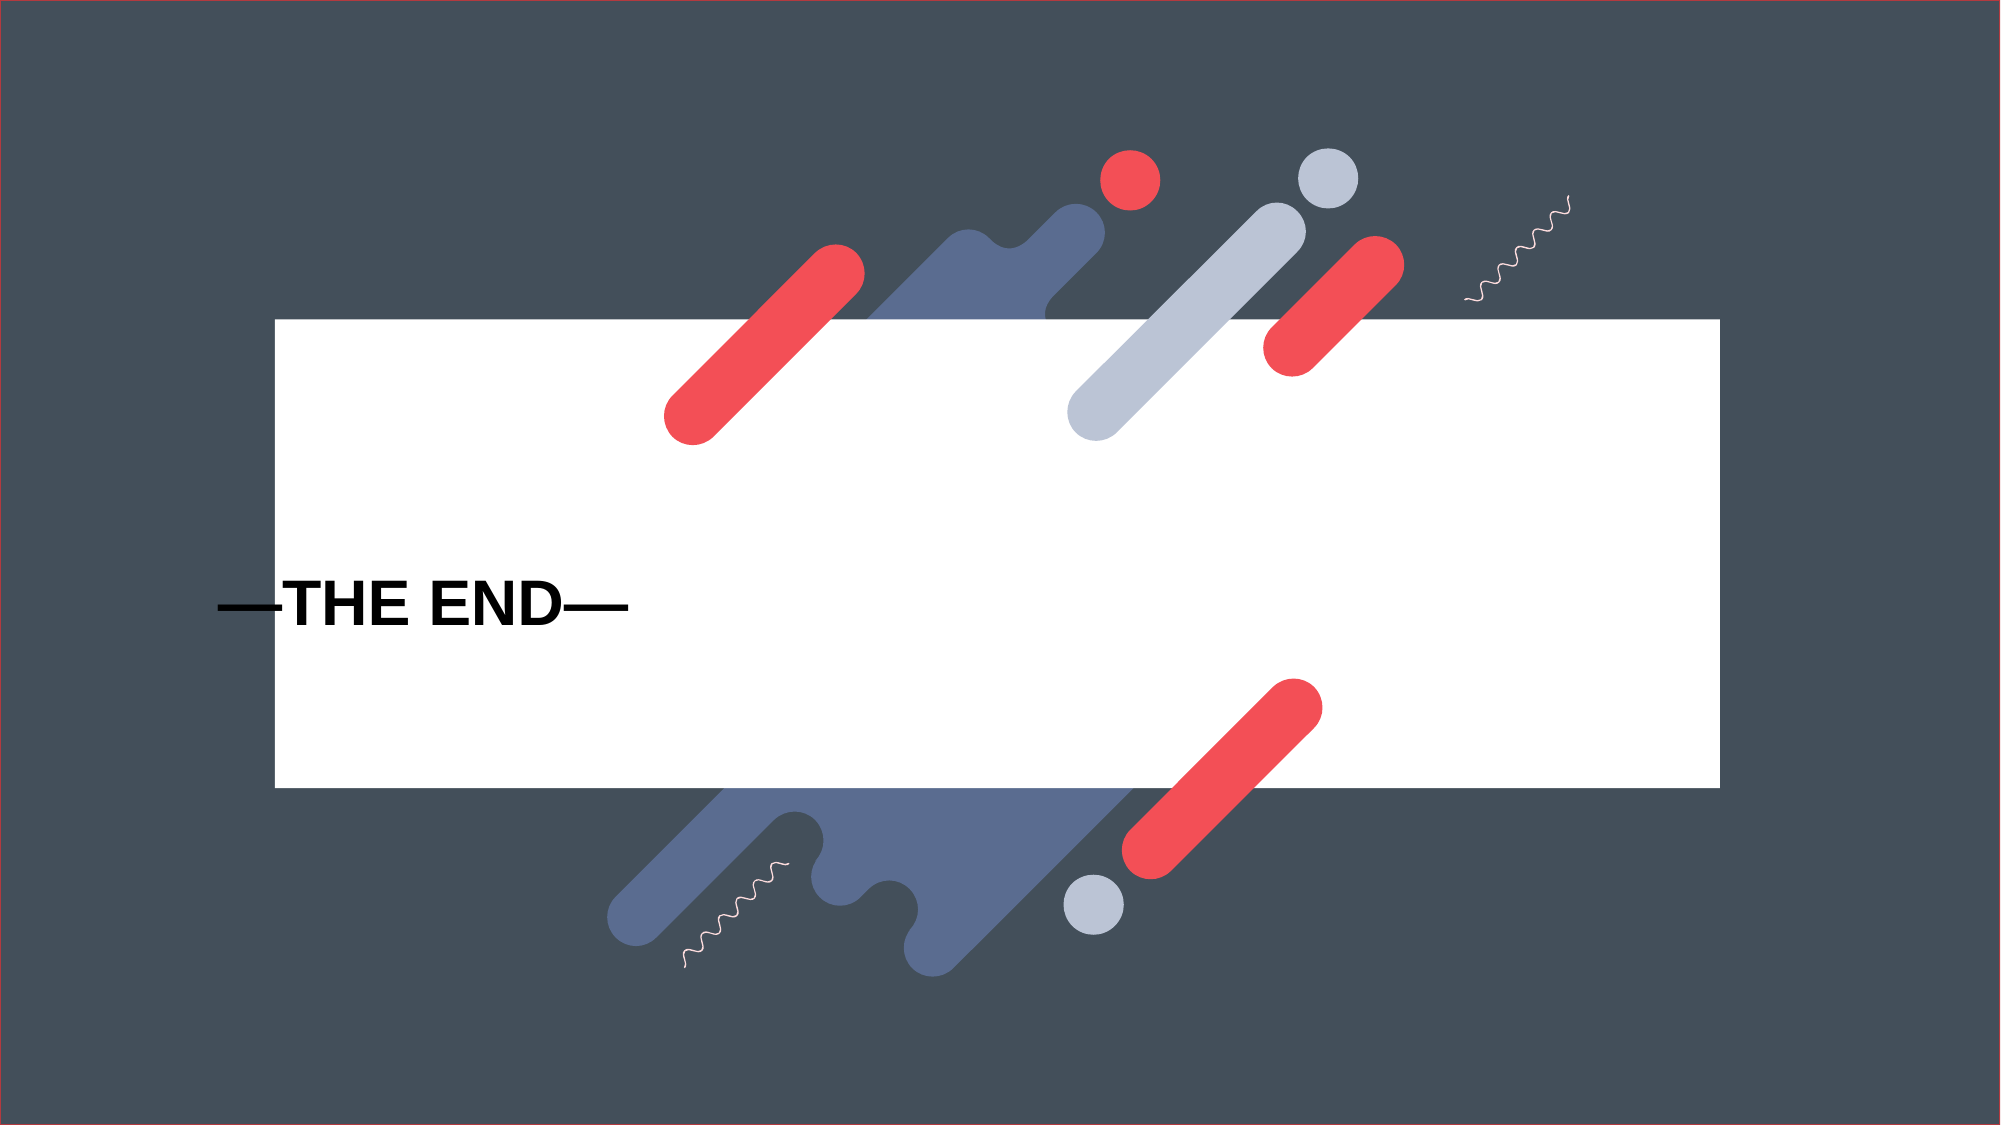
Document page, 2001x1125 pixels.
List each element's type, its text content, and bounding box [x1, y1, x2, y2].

title —THE END— [177, 544, 1823, 716]
